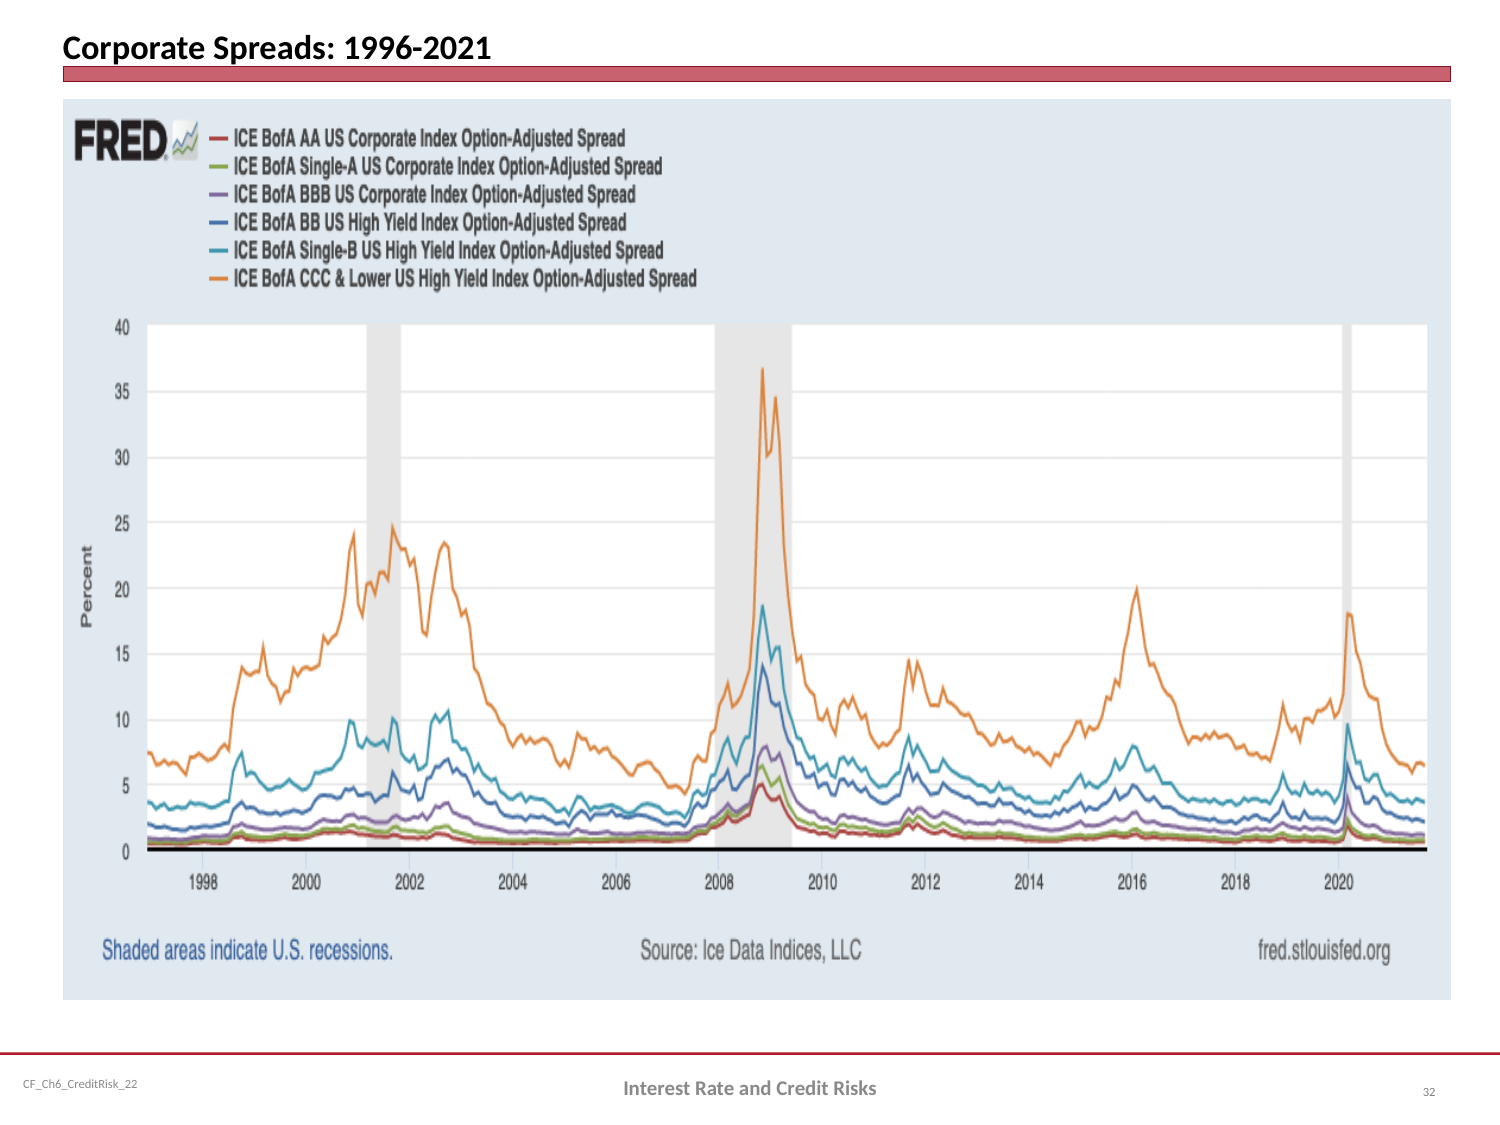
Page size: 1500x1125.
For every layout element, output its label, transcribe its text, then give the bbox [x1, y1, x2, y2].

slide_number 32 [1375, 1061, 1451, 1122]
title Corporate Spreads: 1996-2021 [62, 6, 1451, 67]
footer Interest Rate and Credit Risks [512, 1056, 988, 1117]
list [62, 99, 1451, 1001]
